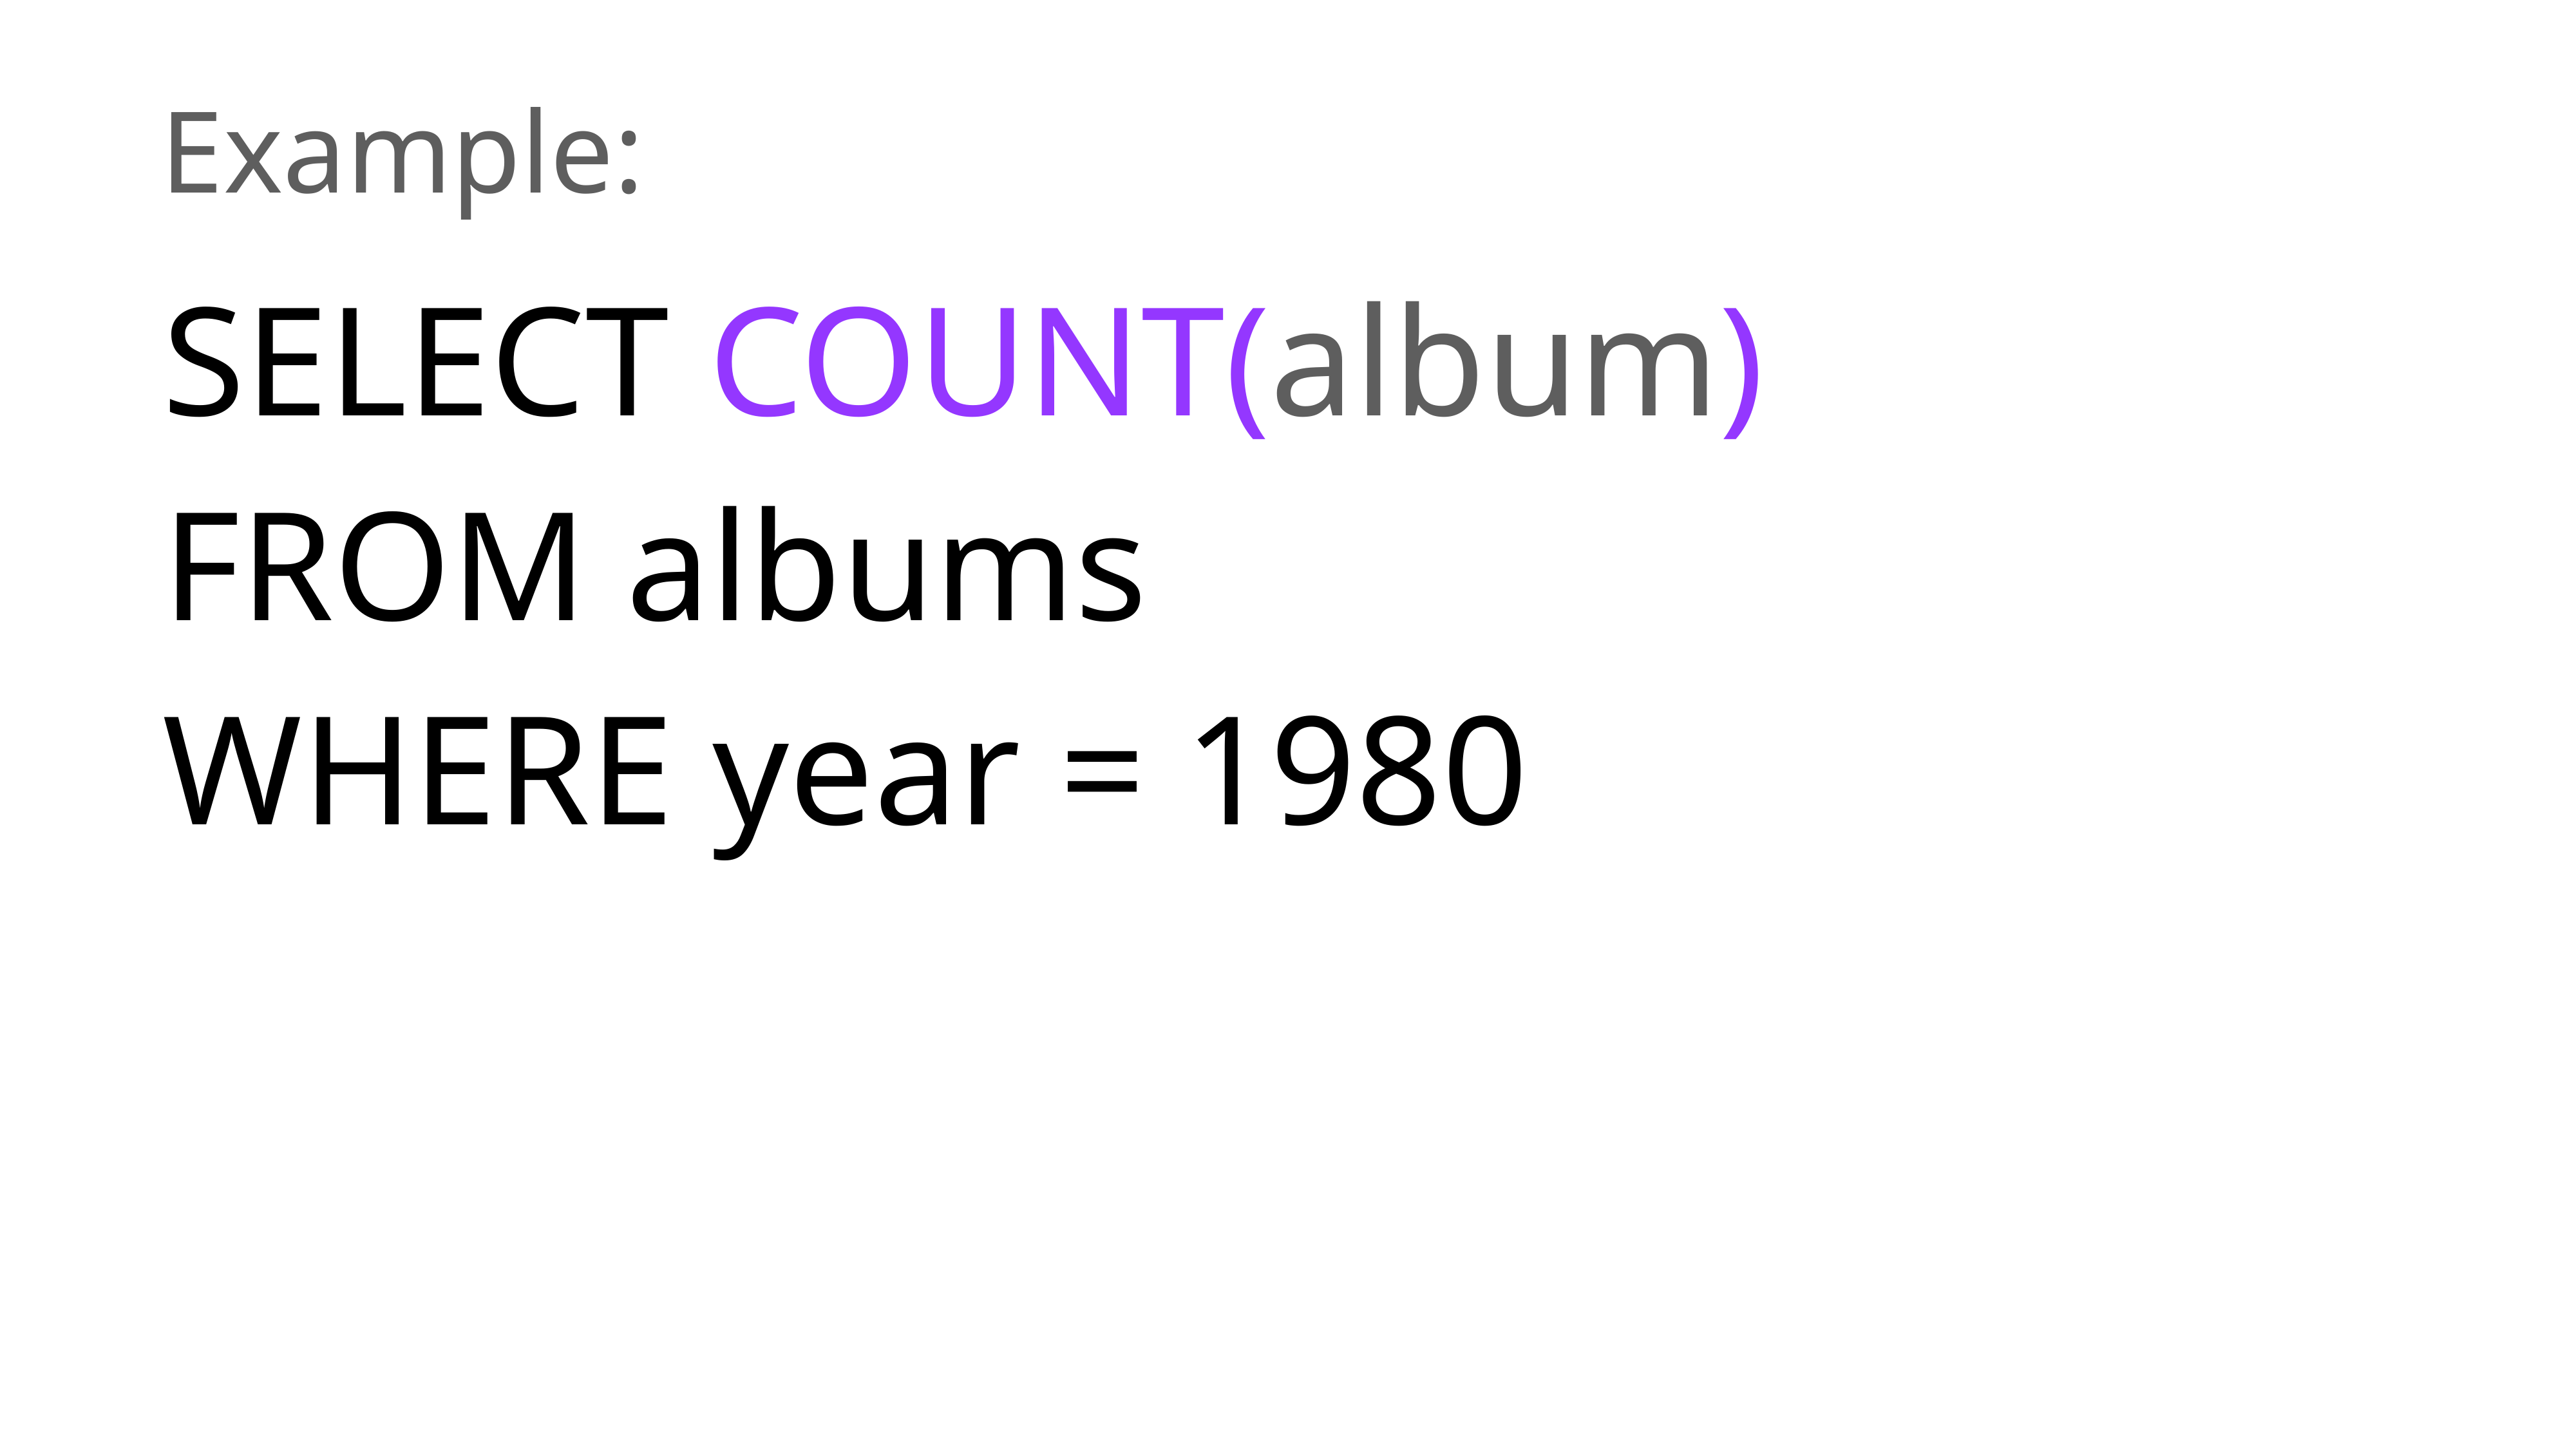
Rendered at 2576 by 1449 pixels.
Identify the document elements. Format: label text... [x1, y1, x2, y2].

text_box SELECT COUNT(album) FROM albums WHERE year = 1980 [157, 250, 2358, 1320]
text_box Example: [155, 74, 650, 221]
